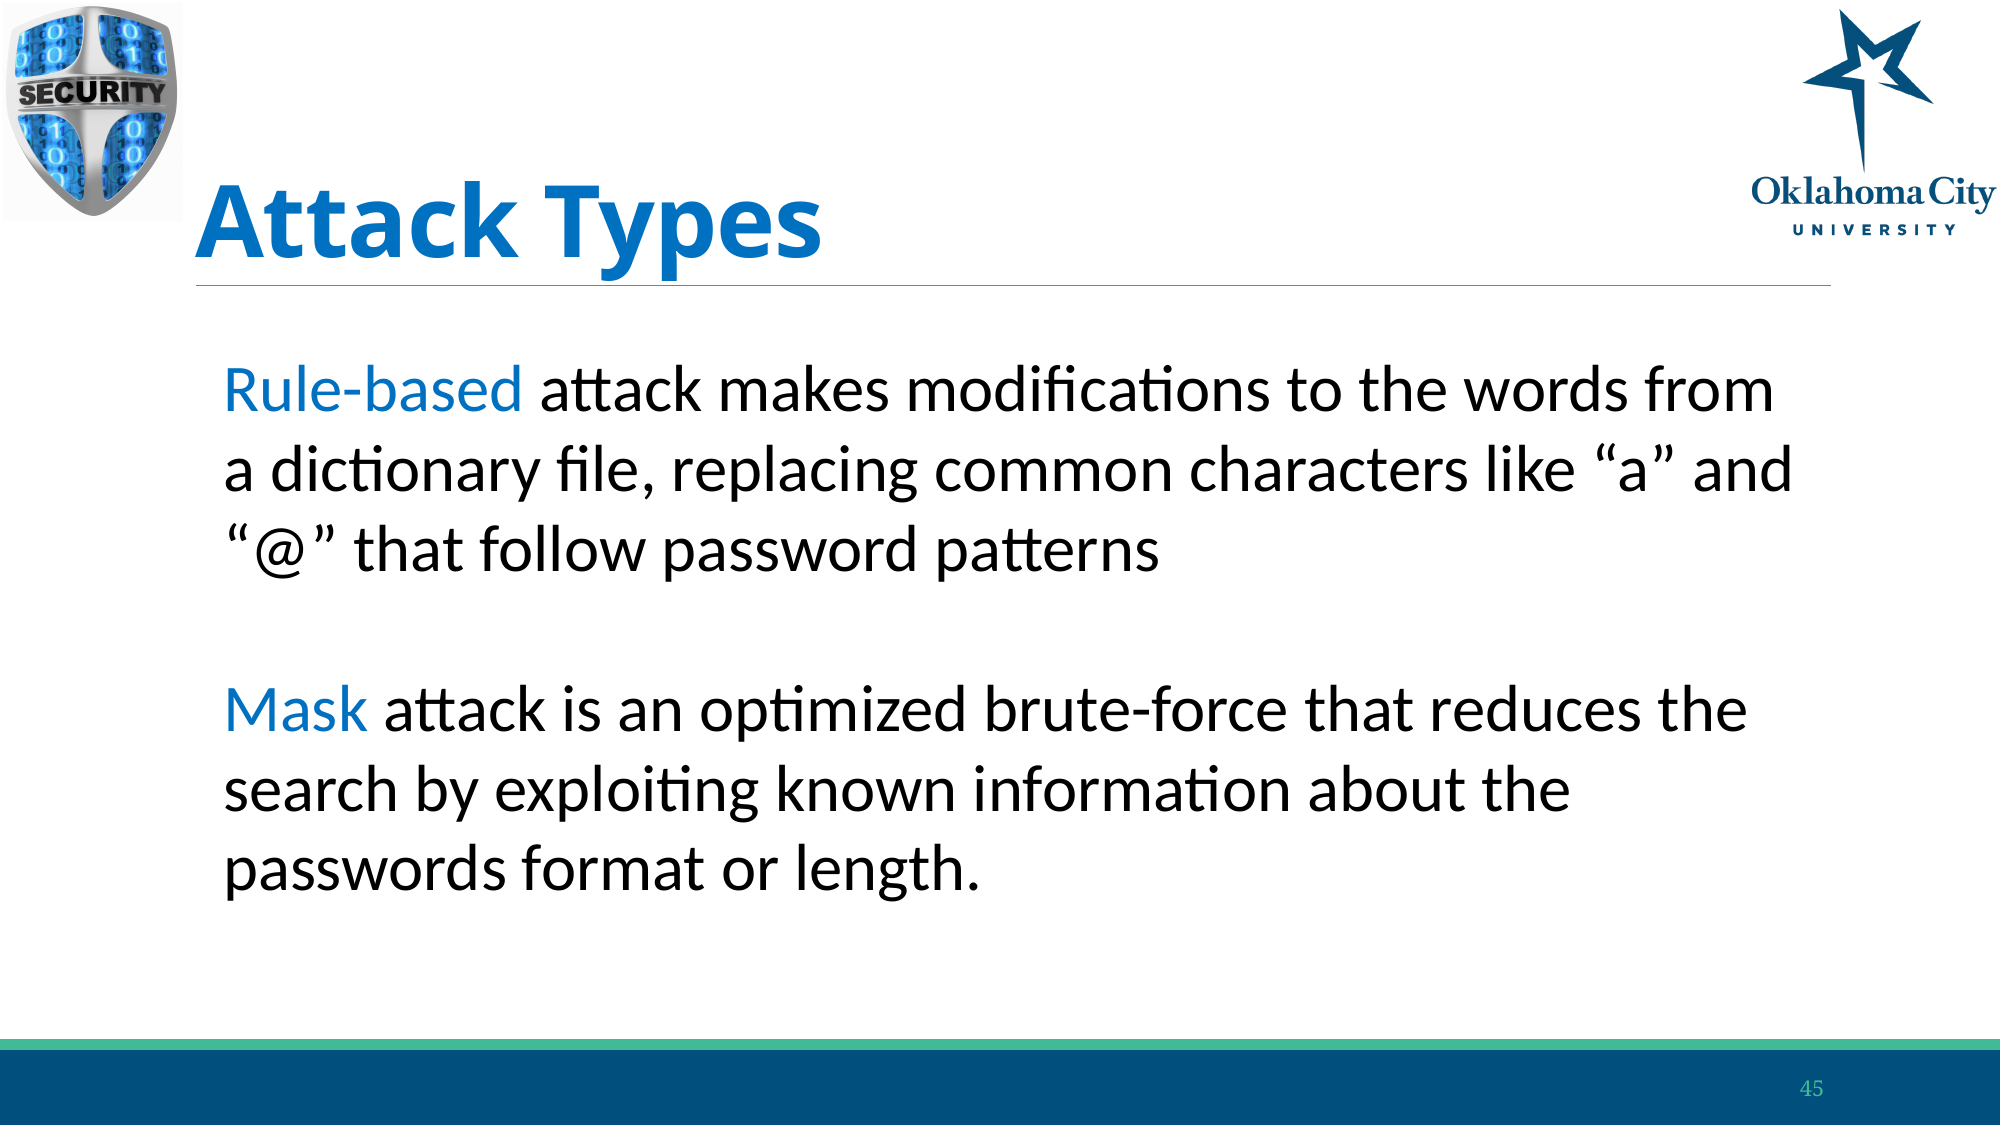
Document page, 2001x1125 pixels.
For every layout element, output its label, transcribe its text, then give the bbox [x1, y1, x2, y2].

picture [1740, 0, 2001, 246]
slide_number 45 [1624, 1059, 1840, 1120]
title Attack Types [180, 47, 1830, 285]
text_box Rule-based attack makes modifications to the words from a dictionary file, replacing common characters like “a” and “@” that follow password patterns Mask attack is an optimized brute-force that reduces the search by exploiting known information about the passwords format or length. [208, 337, 1830, 912]
picture [2, 3, 183, 221]
